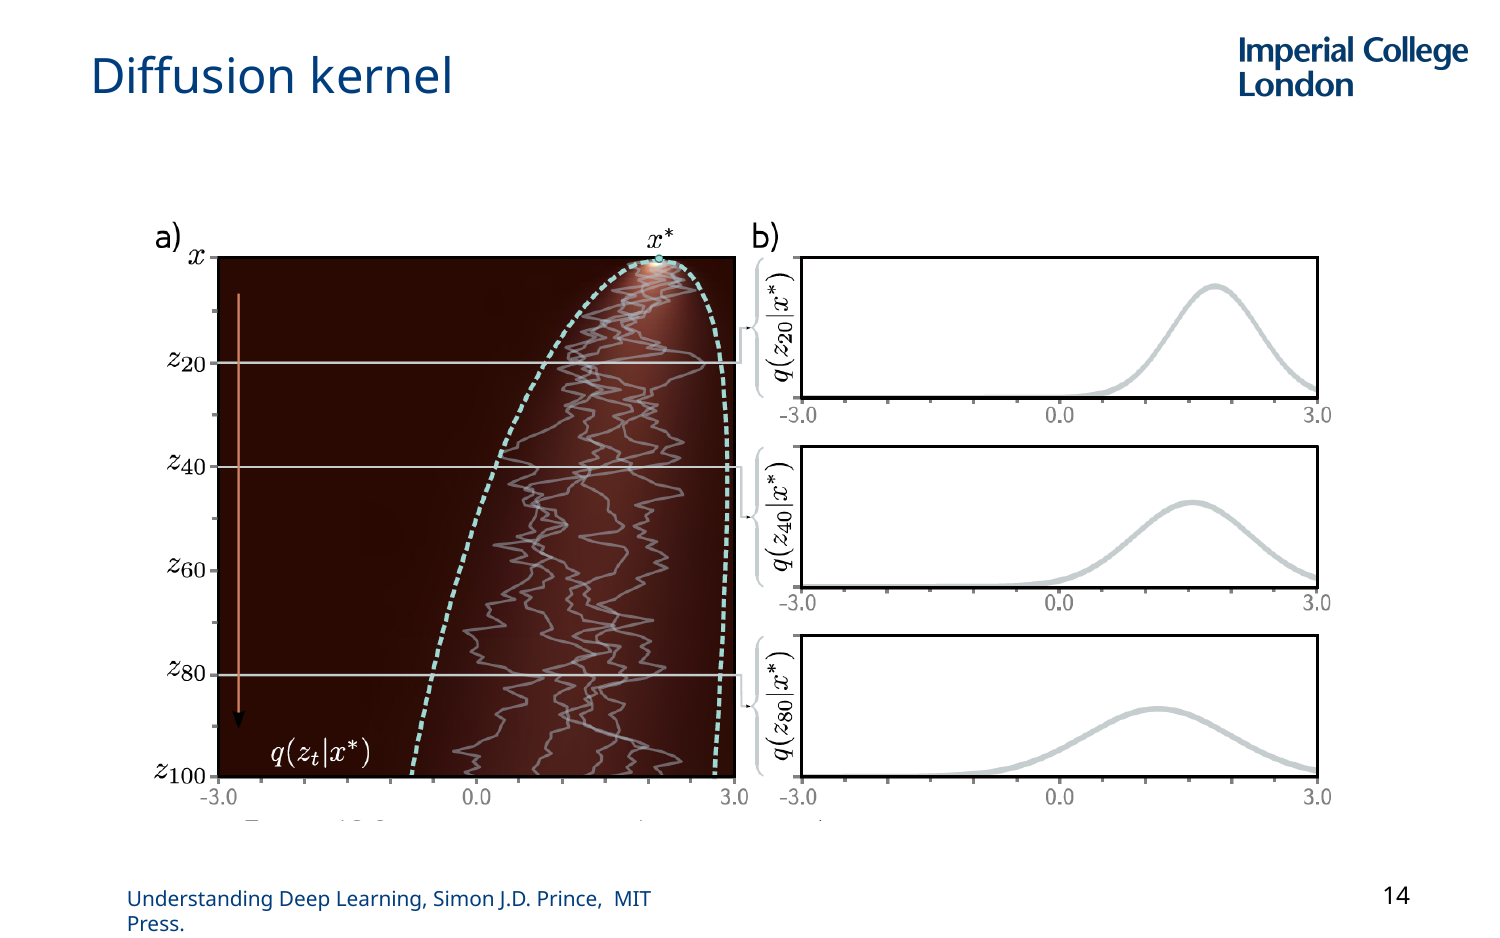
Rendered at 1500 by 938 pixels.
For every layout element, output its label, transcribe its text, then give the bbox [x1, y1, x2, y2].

picture [1425, 18, 1486, 114]
picture [100, 197, 1376, 821]
slide_number 14 [1074, 872, 1426, 920]
text_box Understanding Deep Learning, Simon J.D. Prince, MIT Press. [112, 878, 668, 938]
title Diffusion kernel [75, 0, 1425, 153]
